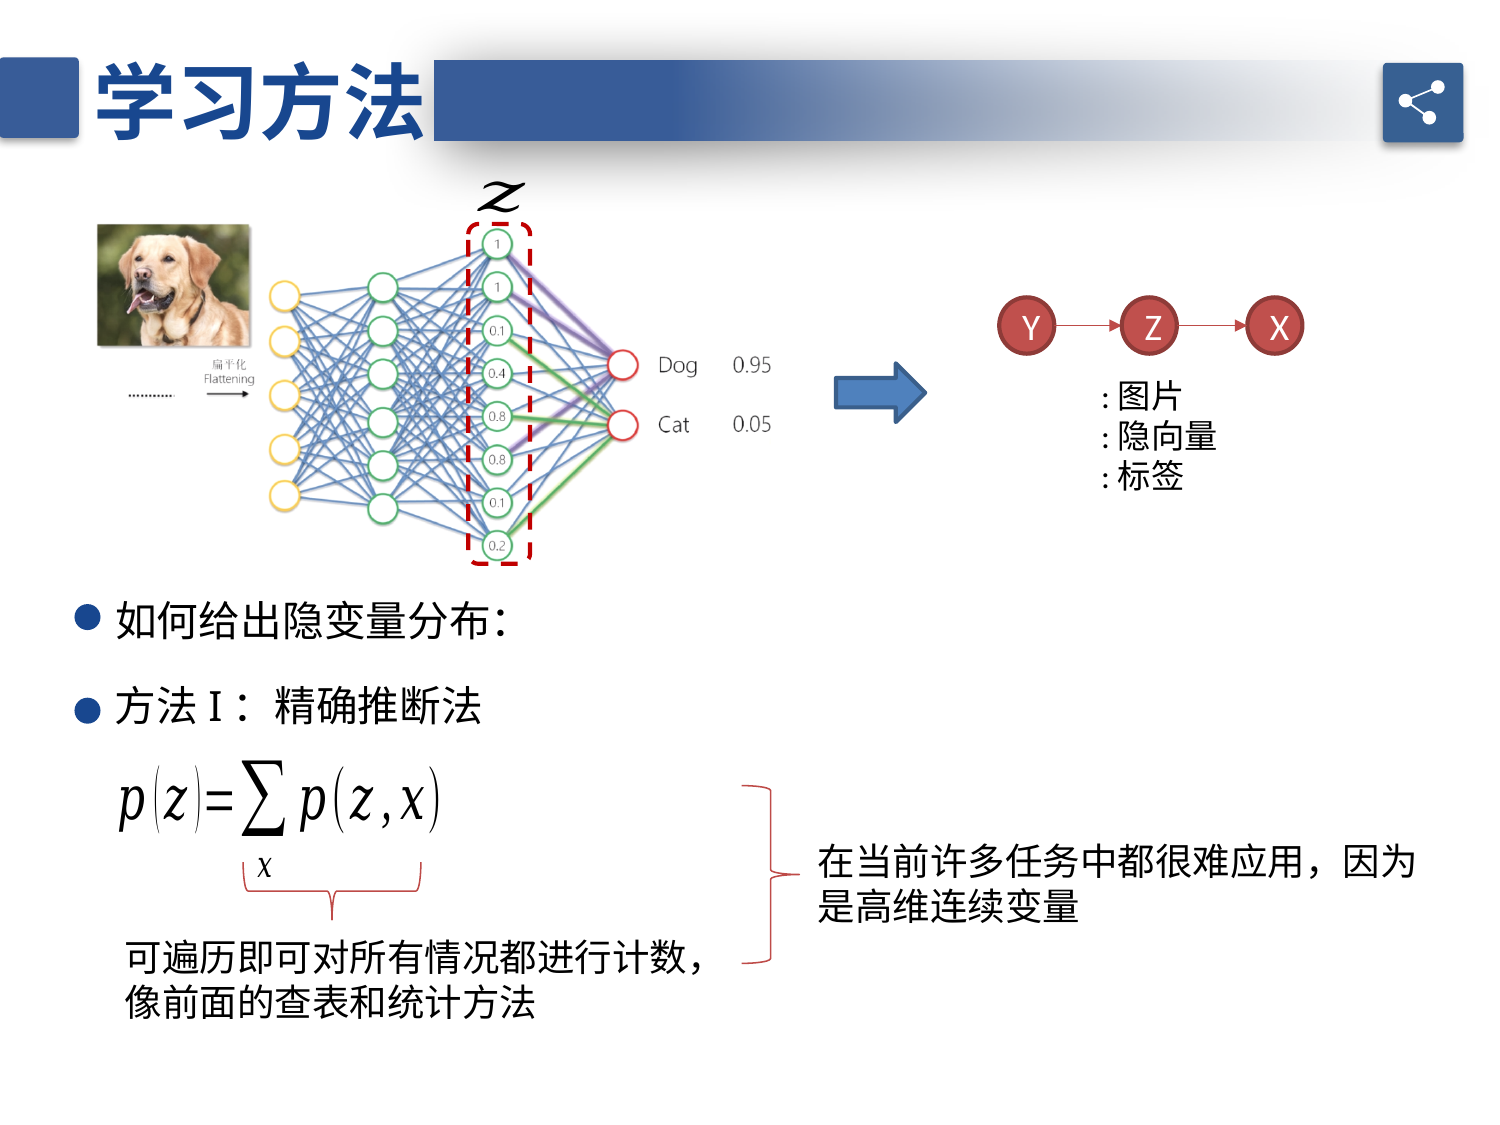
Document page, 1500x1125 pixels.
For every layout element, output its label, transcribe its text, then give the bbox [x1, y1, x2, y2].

text_box [242, 862, 422, 921]
text_box 可遍历即可对所有情况都进行计数，像前面的查表和统计方法 [110, 927, 739, 1032]
text_box [833, 375, 857, 410]
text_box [855, 267, 1464, 402]
text_box [893, 410, 911, 425]
text_box [741, 784, 801, 965]
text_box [0, 42, 1464, 160]
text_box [74, 672, 1426, 739]
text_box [74, 587, 1426, 654]
picture [94, 223, 821, 563]
